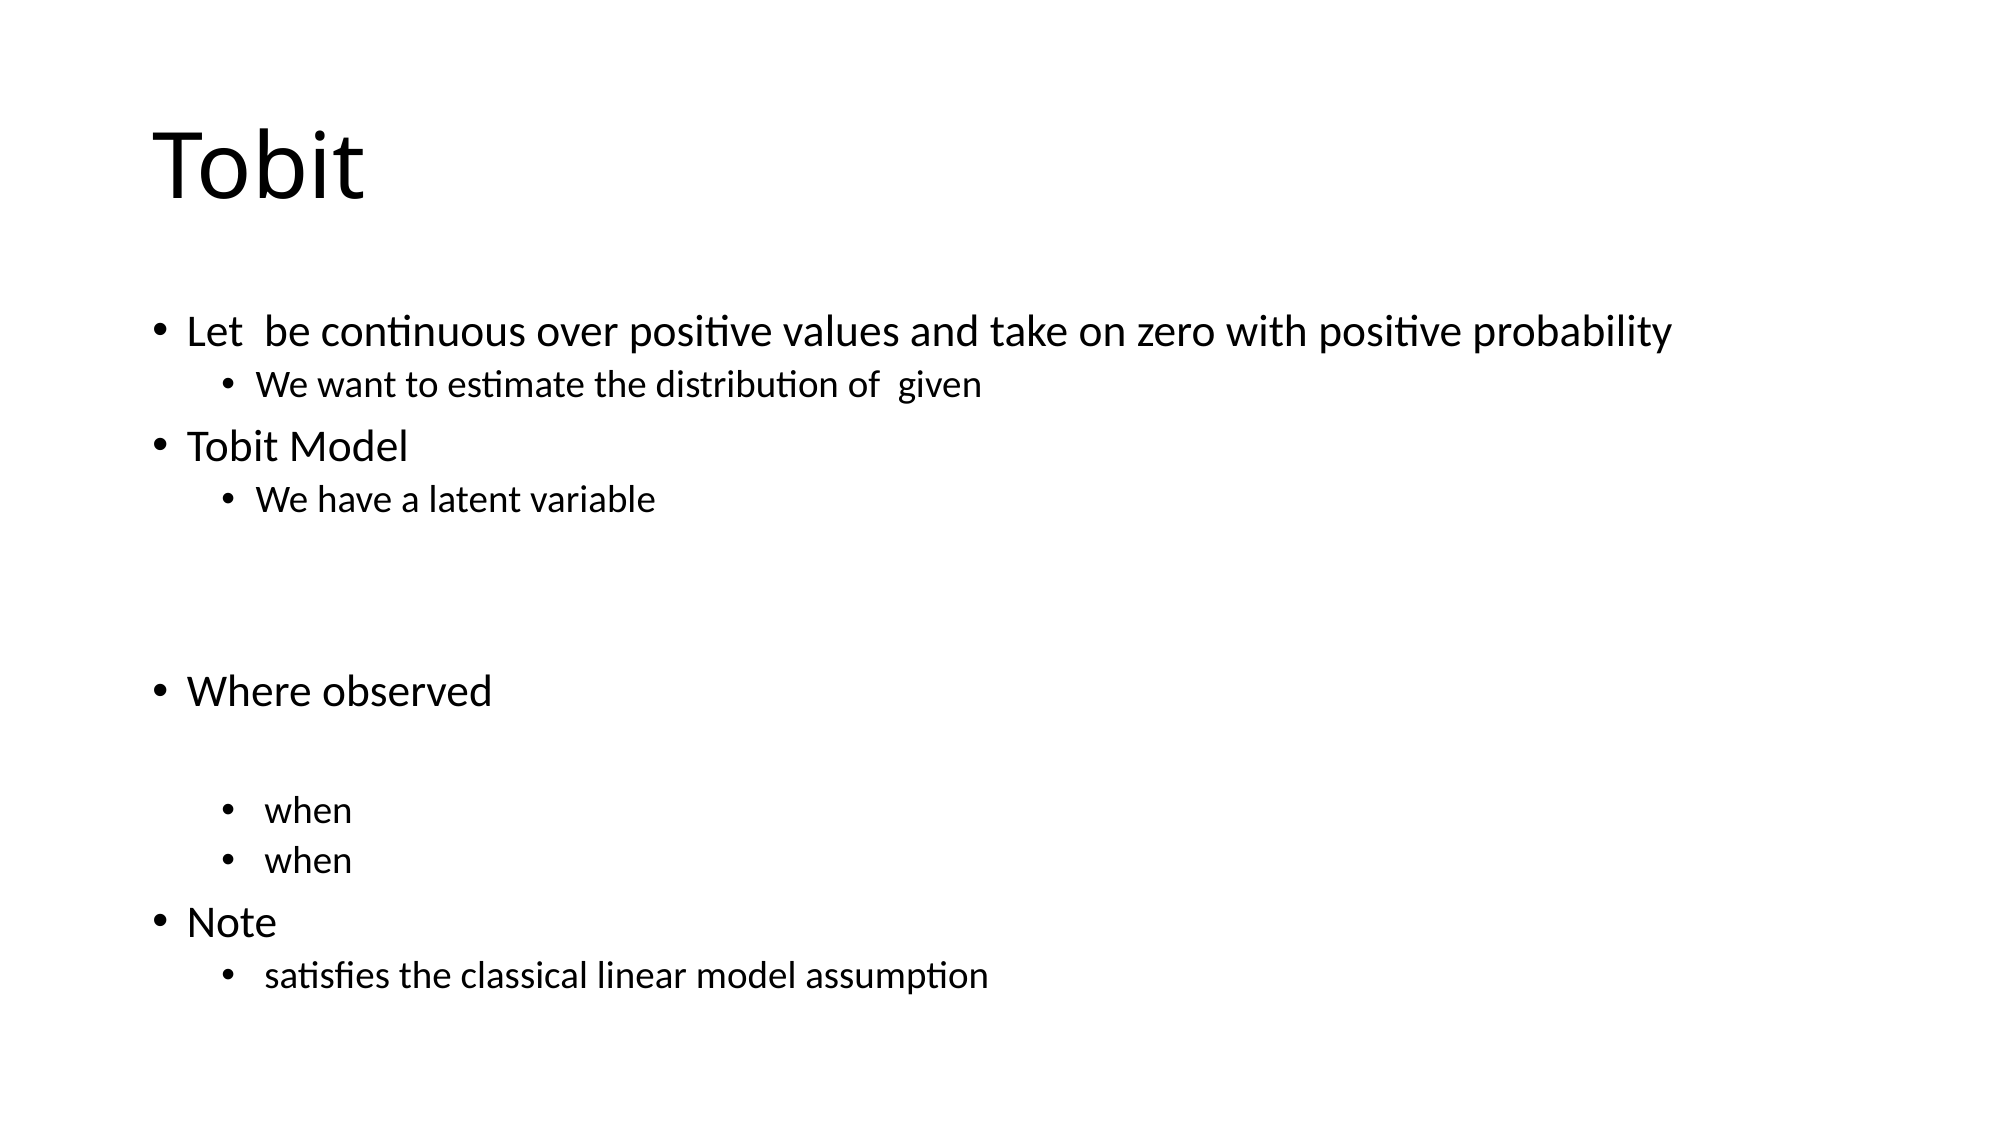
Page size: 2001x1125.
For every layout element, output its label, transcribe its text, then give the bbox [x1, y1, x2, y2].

title Tobit [137, 59, 1863, 278]
